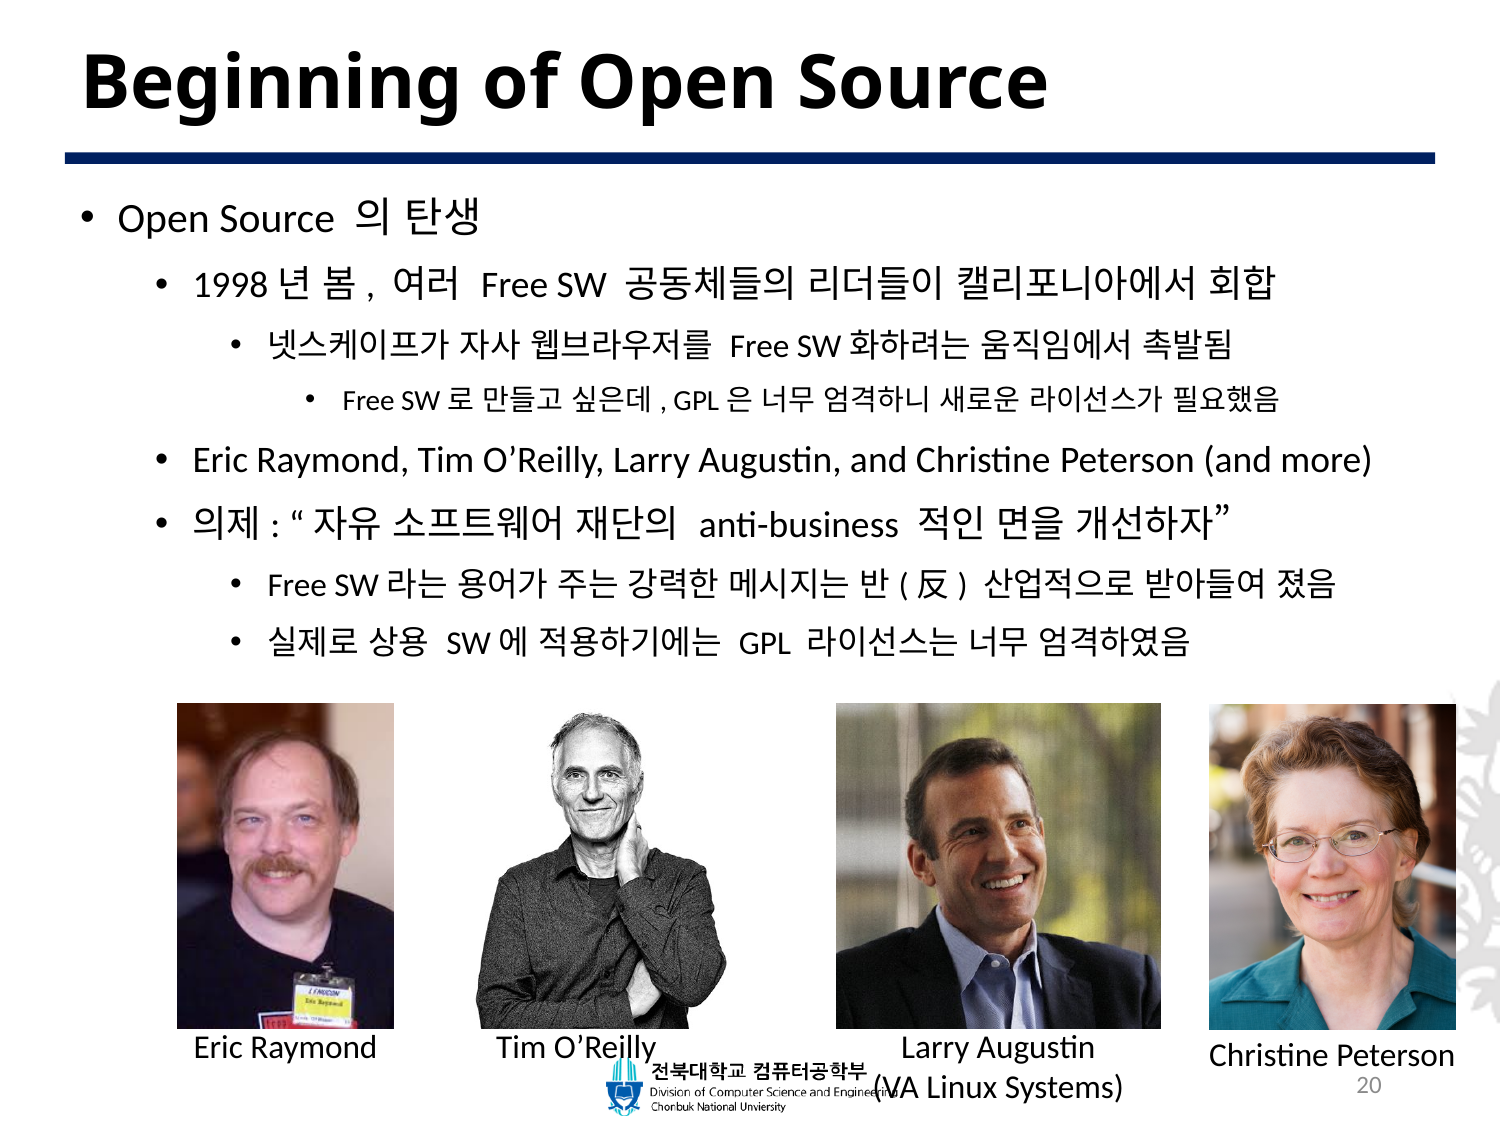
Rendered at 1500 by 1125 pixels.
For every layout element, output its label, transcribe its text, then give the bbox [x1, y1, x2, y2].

slide_number 20 [1140, 1057, 1397, 1111]
picture [600, 1057, 900, 1116]
picture [468, 703, 729, 1029]
text_box Eric Raymond [178, 1029, 393, 1073]
text_box Tim O’Reilly [481, 1029, 672, 1073]
picture [177, 703, 394, 1029]
picture [1209, 704, 1456, 1030]
title Beginning of Open Source [64, 26, 1436, 143]
text_box Larry Augustin (VA Linux Systems) [857, 1029, 1140, 1113]
text_box Christine Peterson [1194, 1025, 1471, 1081]
list Open Source 의 탄생 1998년 봄, 여러 Free SW 공동체들의 리더들이 캘리포니아에서 회합 넷스케이프가 자사 웹브라우저를 Free SW화하려는 움직임에서 촉발됨 Free SW로 만들고 싶은데, GPL은 너무 엄격하니 새로운 라이선스가 필요했음 Eric Raymond, Tim O’Reilly, Larry Augustin, and Christine Peterson (and more) 의제: “자유 소프트웨어 재단의 anti-business 적인 면을 개선하자” Free SW라는 용어가 주는 강력한 메시지는 반(反) 산업적으로 받아들여 졌음 실제로 상용 SW에 적용하기에는 GPL 라이선스는 너무 엄격하였음 [64, 173, 1474, 1039]
picture [836, 703, 1161, 1029]
